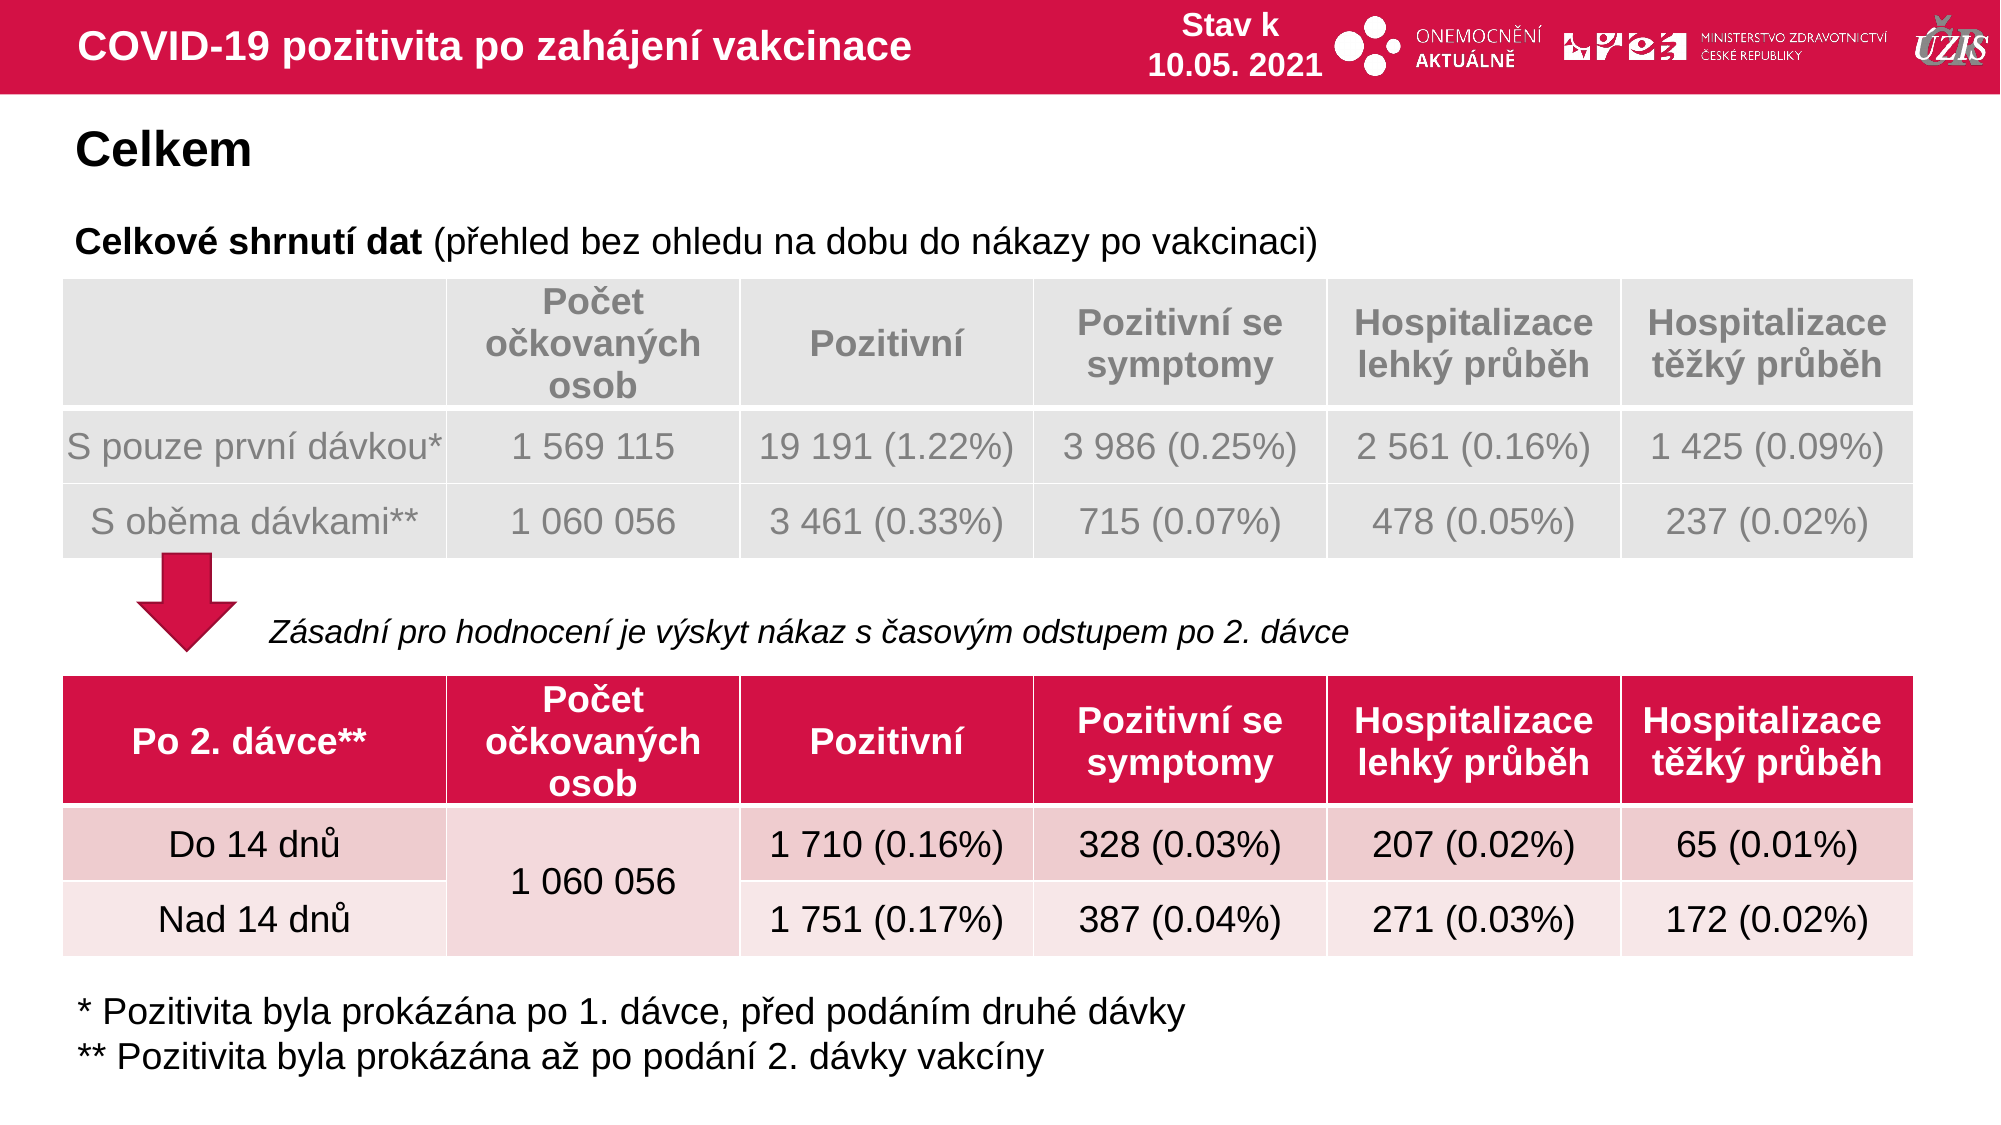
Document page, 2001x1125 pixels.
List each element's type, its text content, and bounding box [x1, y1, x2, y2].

table_header Pozitivní se symptomy [1034, 676, 1326, 803]
table_cell 2 561 (0.16%) [1328, 411, 1620, 483]
table_header Pozitivní [741, 279, 1033, 405]
table_cell 65 (0.01%) [1622, 808, 1913, 880]
table_header Pozitivní se symptomy [1034, 279, 1326, 405]
text_box [136, 552, 238, 653]
table_cell 237 (0.02%) [1622, 484, 1913, 558]
table_header Počet očkovaných osob [447, 676, 739, 803]
table_cell Nad 14 dnů [63, 882, 446, 956]
table_header Hospitalizace těžký průběh [1622, 676, 1913, 803]
table_cell S oběma dávkami** [63, 484, 446, 558]
table_cell 271 (0.03%) [1328, 882, 1620, 956]
picture [1563, 31, 1888, 60]
table_header Pozitivní [741, 676, 1033, 803]
table_header Po 2. dávce** [63, 676, 446, 803]
table_cell 387 (0.04%) [1034, 882, 1326, 956]
table_cell 1 751 (0.17%) [741, 882, 1033, 956]
table_header Počet očkovaných osob [447, 279, 739, 405]
table_cell 328 (0.03%) [1034, 808, 1326, 880]
table_cell 478 (0.05%) [1328, 484, 1620, 558]
table_header [63, 279, 446, 405]
table_header Hospitalizace těžký průběh [1622, 279, 1913, 405]
table_cell 1 425 (0.09%) [1622, 411, 1913, 483]
table_cell 19 191 (1.22%) [741, 411, 1033, 483]
text_box * Pozitivita byla prokázána po 1. dávce, před podáním druhé dávky ** Pozitivita byla prokázána až po podání 2. dávky vakcíny [62, 979, 1915, 1084]
table_cell 1 710 (0.16%) [741, 808, 1033, 880]
table_cell 1 060 056 [447, 484, 739, 558]
table_header Hospitalizace lehký průběh [1328, 676, 1620, 803]
text_box Celkem [61, 109, 269, 184]
picture [1350, 16, 1542, 76]
table_cell S pouze první dávkou* [63, 411, 446, 483]
table_cell 1 060 056 [447, 808, 739, 956]
table_cell 3 986 (0.25%) [1034, 411, 1326, 483]
table_cell 715 (0.07%) [1034, 484, 1326, 558]
table_cell 207 (0.02%) [1328, 808, 1620, 880]
table_cell 1 569 115 [447, 411, 739, 483]
table_cell Do 14 dnů [63, 808, 446, 880]
picture [1915, 15, 1989, 66]
text_box Celkové shrnutí dat (přehled bez ohledu na dobu do nákazy po vakcinaci) [59, 209, 1434, 270]
table_header Hospitalizace lehký průběh [1328, 279, 1620, 405]
title COVID-19 pozitivita po zahájení vakcinace [62, 0, 948, 95]
table_cell 3 461 (0.33%) [741, 484, 1033, 558]
text_box Zásadní pro hodnocení je výskyt nákaz s časovým odstupem po 2. dávce [254, 602, 1536, 658]
table_cell 172 (0.02%) [1622, 882, 1913, 956]
text_box Stav k 10.05. 2021 [1120, 0, 1350, 91]
